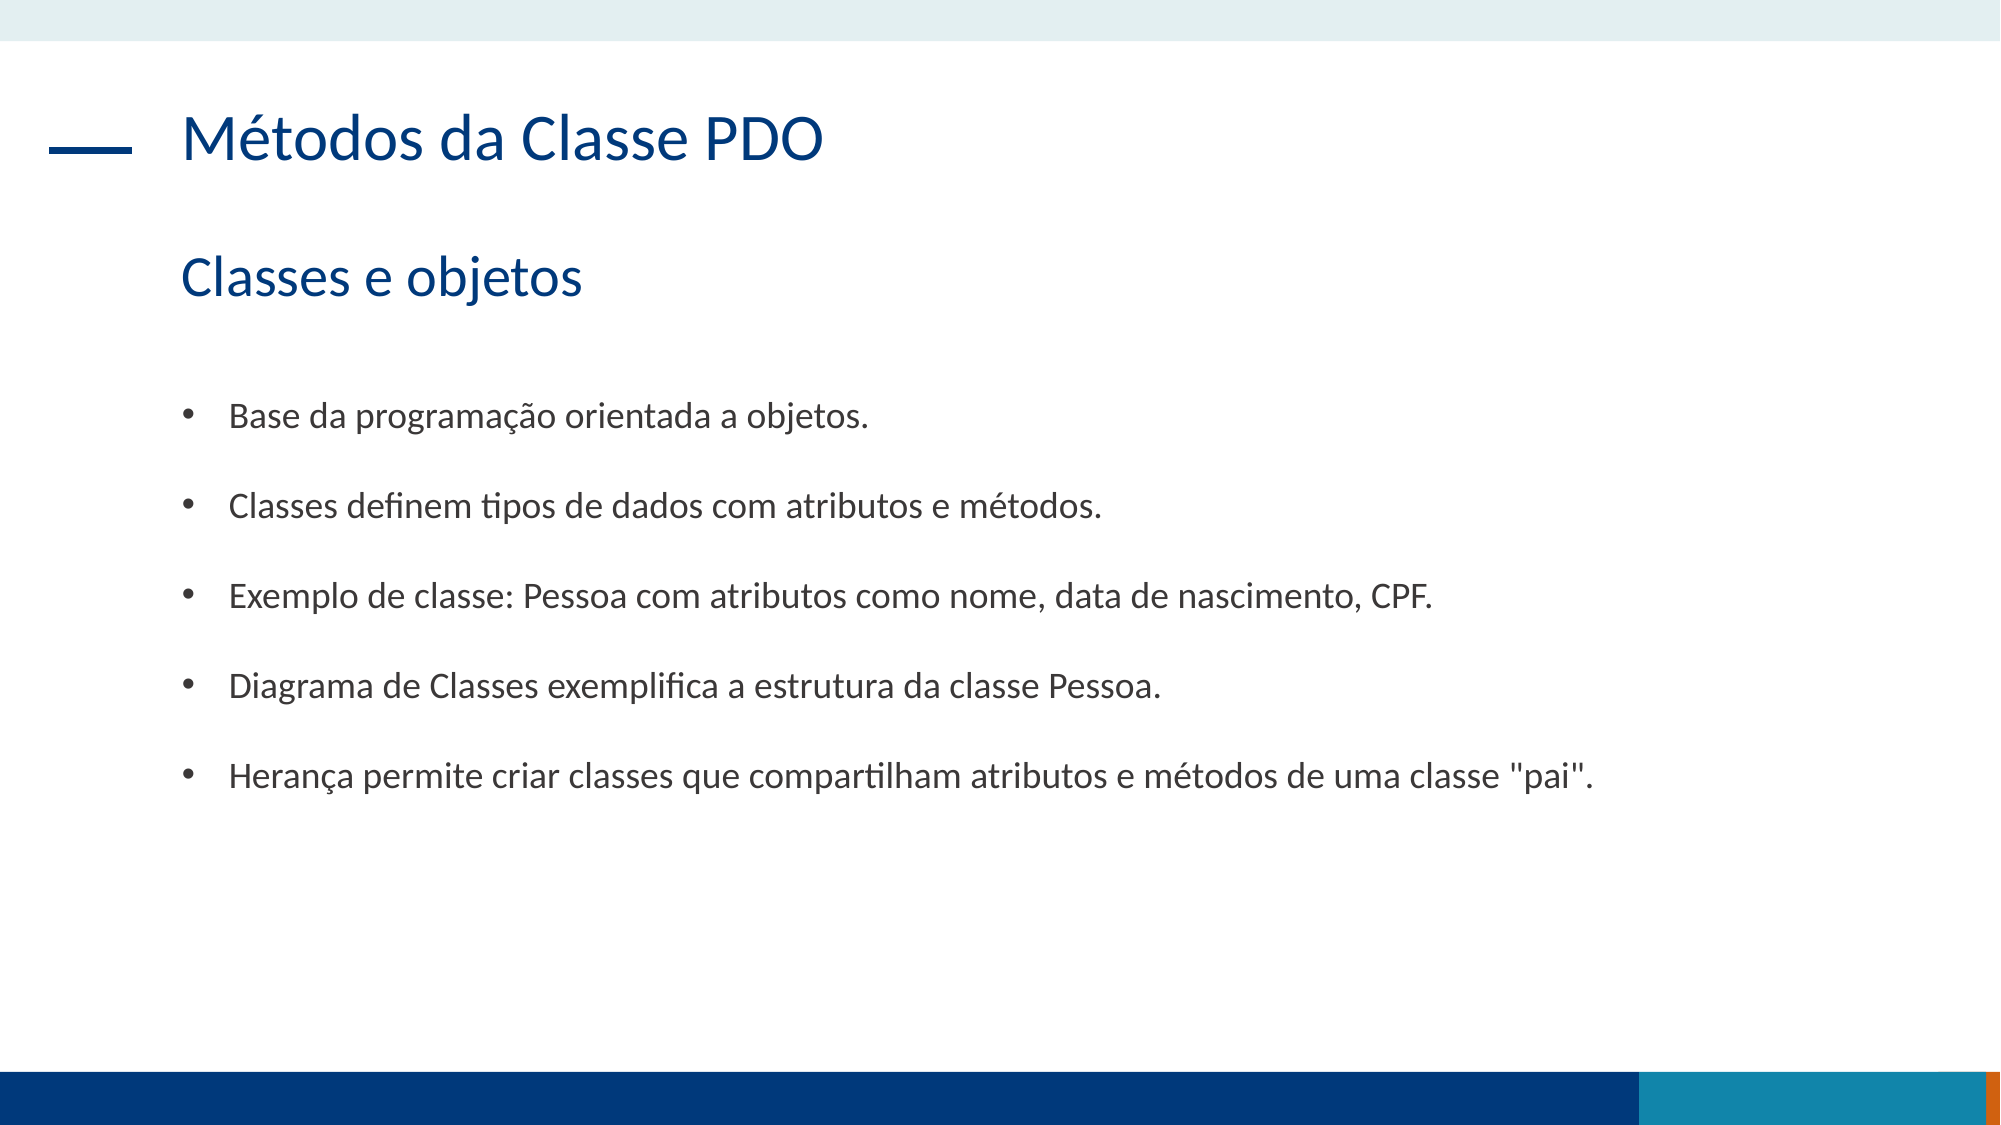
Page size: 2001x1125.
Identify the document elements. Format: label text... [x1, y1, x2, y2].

text_box Base da programação orientada a objetos. Classes definem tipos de dados com atributos e métodos. Exemplo de classe: Pessoa com atributos como nome, data de nascimento, CPF. Diagrama de Classes exemplifica a estrutura da classe Pessoa. Herança permite criar classes que compartilham atributos e métodos de uma classe "pai". [167, 383, 1833, 804]
list Métodos da Classe PDO [167, 95, 1833, 237]
list Classes e objetos [167, 238, 1833, 380]
